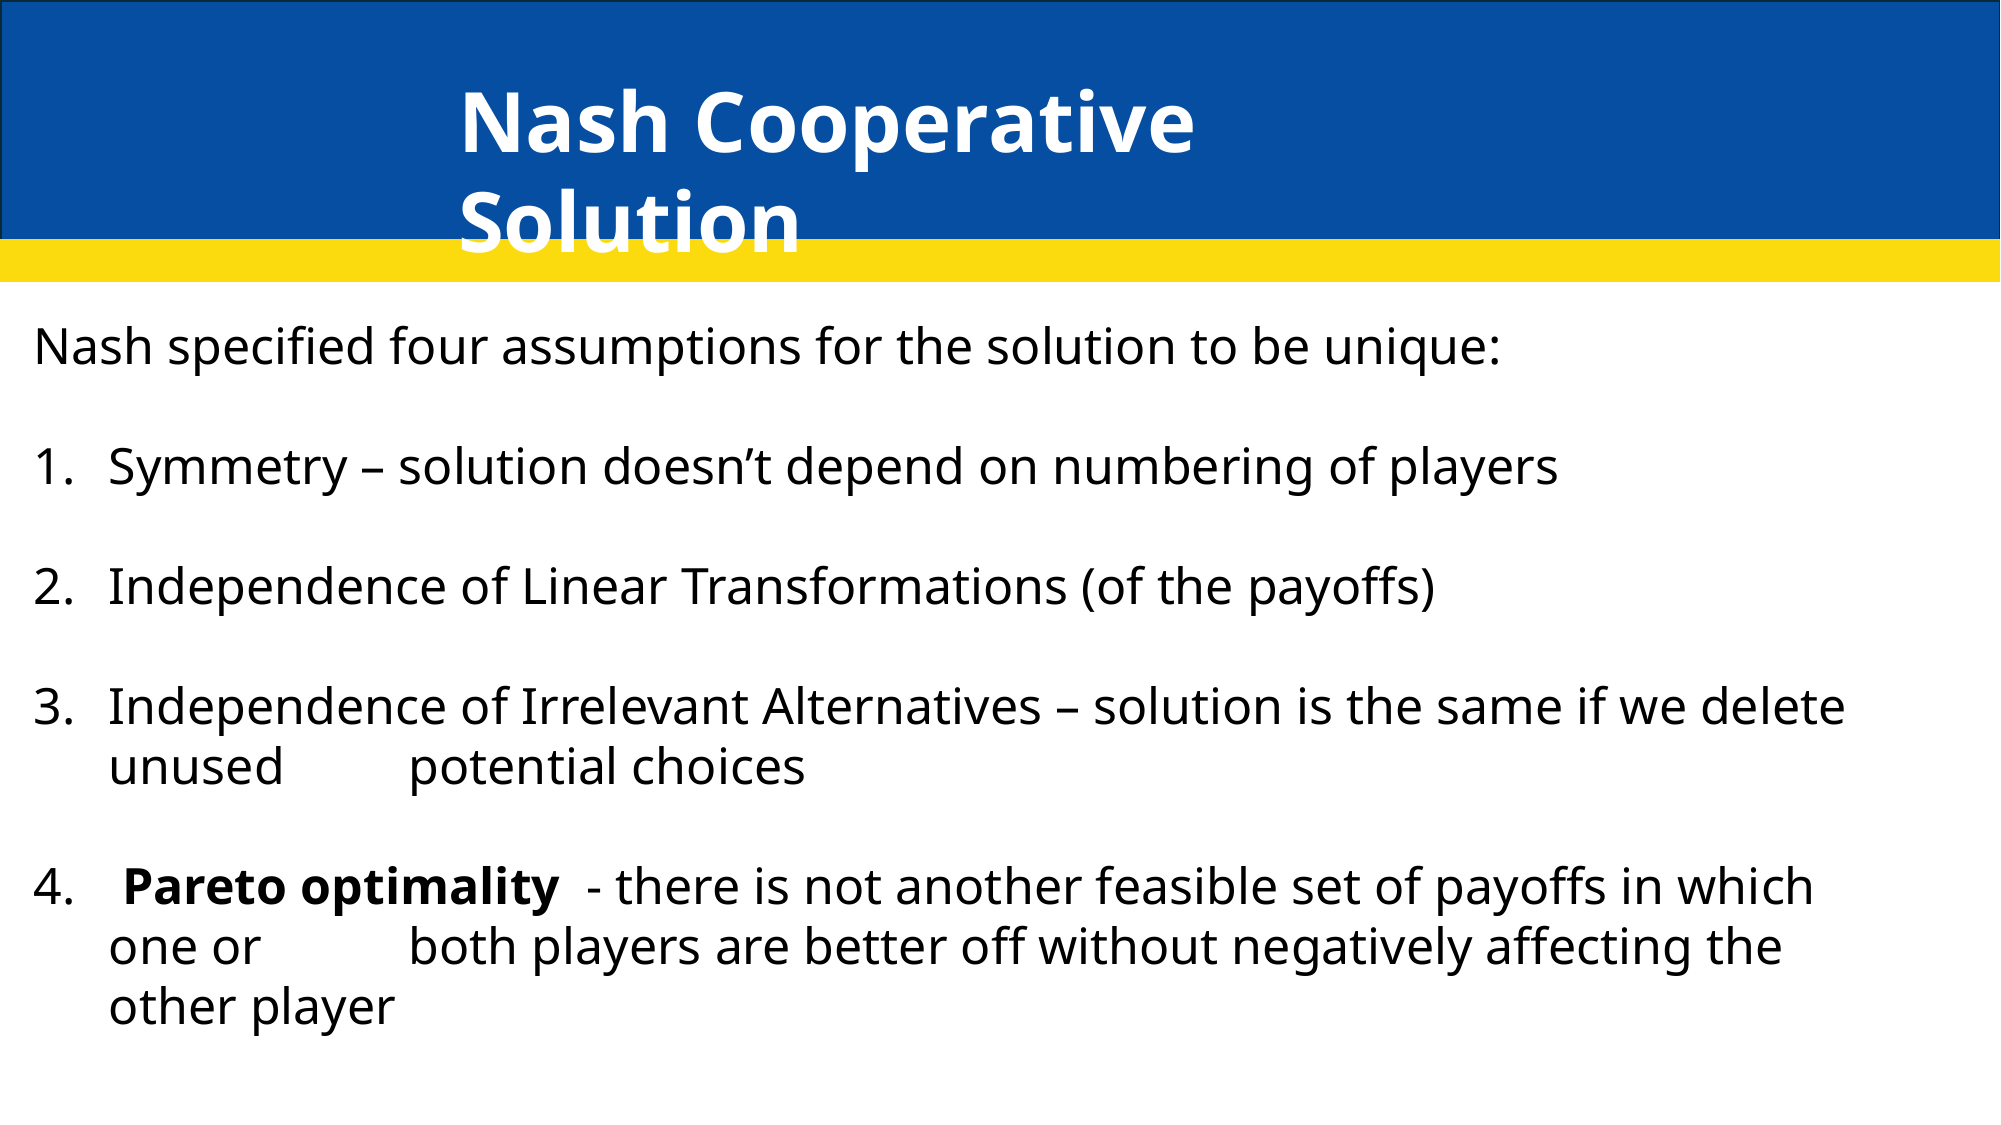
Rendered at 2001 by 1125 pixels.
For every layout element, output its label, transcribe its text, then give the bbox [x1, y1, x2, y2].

text_box Nash specified four assumptions for the solution to be unique: Symmetry – solution doesn’t depend on numbering of players Independence of Linear Transformations (of the payoffs) Independence of Irrelevant Alternatives – solution is the same if we delete unused potential choices Pareto optimality - there is not another feasible set of payoffs in which one or both players are better off without negatively affecting the other player [0, 306, 1896, 1102]
text_box Nash Cooperative Solution [443, 62, 1557, 277]
text_box [0, 0, 2000, 239]
text_box [0, 239, 2000, 282]
